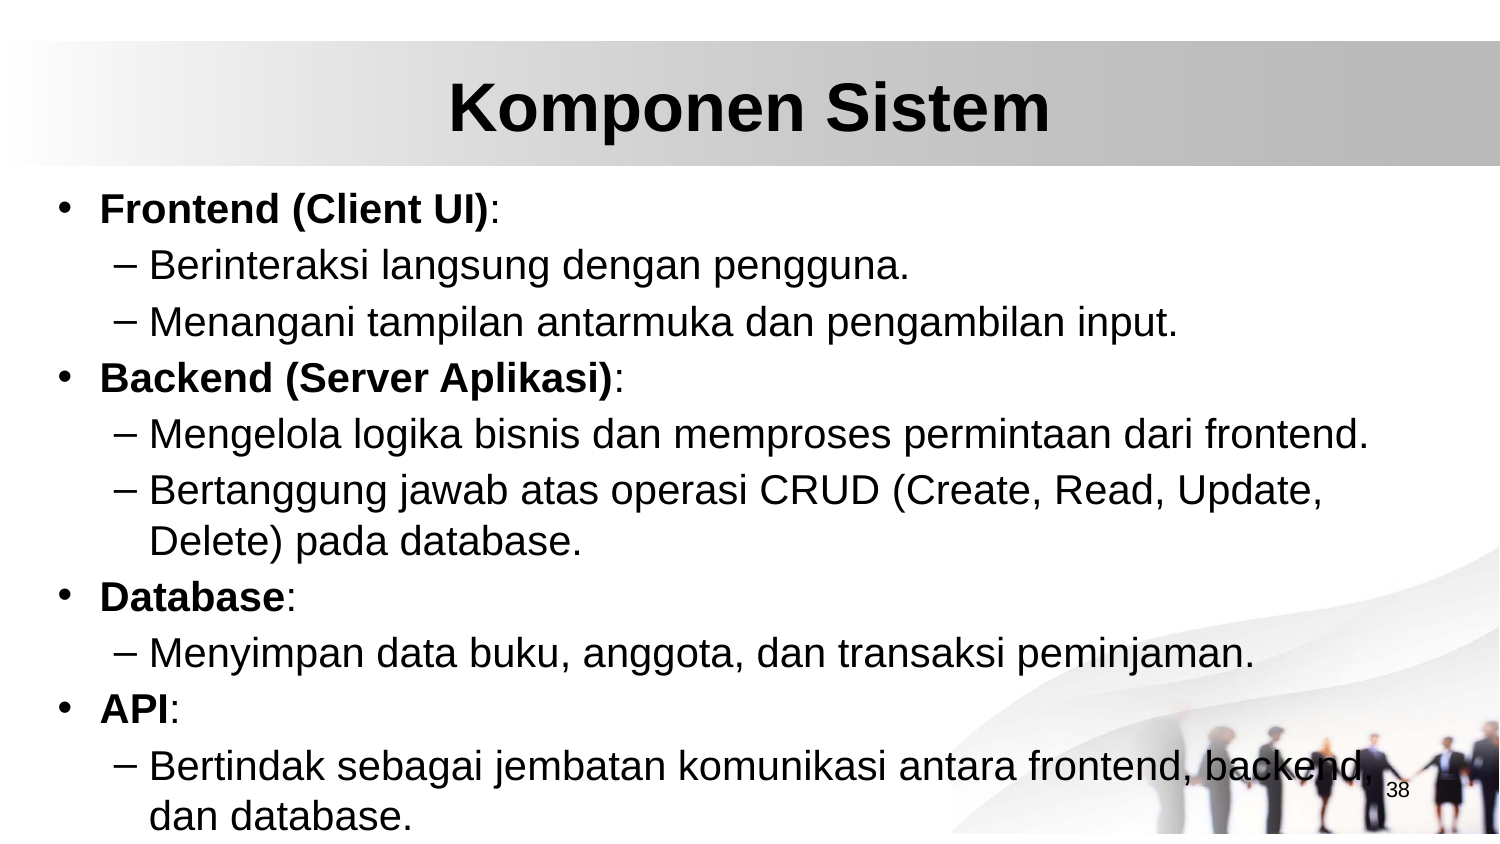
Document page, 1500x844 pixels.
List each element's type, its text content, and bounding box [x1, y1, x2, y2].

slide_number ‹#› [1074, 768, 1425, 827]
picture [951, 546, 1499, 834]
list Frontend (Client UI): Berinteraksi langsung dengan pengguna. Menangani tampilan antarmuka dan pengambilan input. Backend (Server Aplikasi): Mengelola logika bisnis dan memproses permintaan dari frontend. Bertanggung jawab atas operasi CRUD (Create, Read, Update, Delete) pada database. Database: Menyimpan data buku, anggota, dan transaksi peminjaman. API: Bertindak sebagai jembatan komunikasi antara frontend, backend, dan database. [42, 174, 1468, 732]
title Komponen Sistem [75, 33, 1425, 174]
